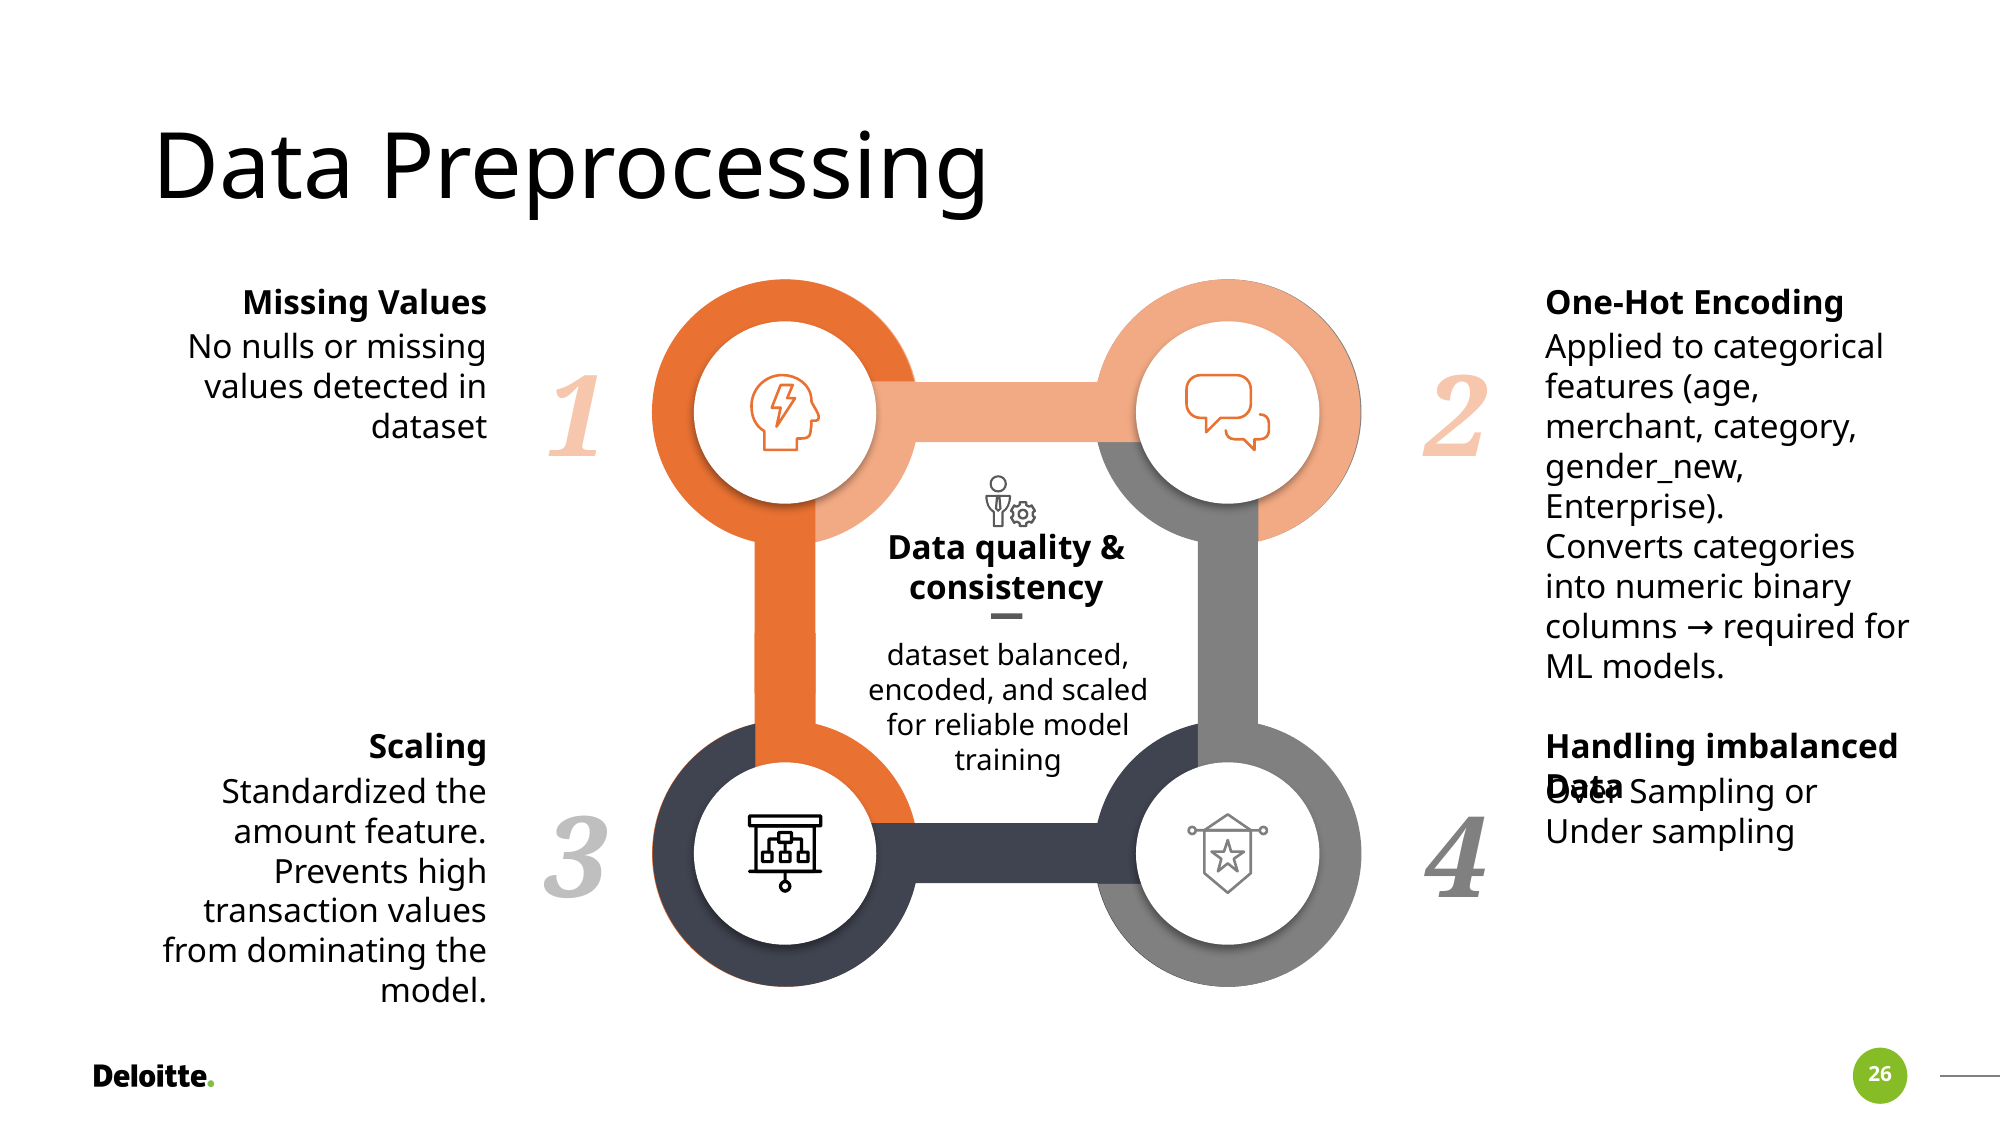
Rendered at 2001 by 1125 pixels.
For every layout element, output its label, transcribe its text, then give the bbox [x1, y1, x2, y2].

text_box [747, 813, 823, 894]
text_box [816, 279, 1361, 542]
text_box Applied to categorical features (age, merchant, category, gender_new, Enterprise). Converts categories into numeric binary columns → required for ML models. [1545, 325, 1912, 685]
text_box [693, 321, 877, 504]
text_box Handling imbalanced Data [1545, 725, 1968, 805]
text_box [984, 474, 1037, 528]
text_box Over Sampling or Under sampling [1545, 805, 1912, 890]
text_box Standardized the amount feature. Prevents high transaction values from dominating the model. [120, 769, 488, 1010]
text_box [1188, 813, 1268, 894]
text_box Scaling [120, 725, 488, 766]
text_box dataset balanced, encoded, and scaled for reliable model training [850, 636, 1166, 777]
text_box [1097, 443, 1362, 987]
text_box [652, 723, 1197, 987]
text_box 4 [1424, 785, 1465, 921]
text_box [991, 613, 1023, 619]
text_box Data quality & consistency [791, 526, 1222, 607]
text_box Missing Values [120, 281, 488, 322]
title Data Preprocessing [137, 59, 1863, 278]
text_box No nulls or missing values detected in dataset [120, 325, 488, 446]
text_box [750, 374, 820, 451]
text_box 1 [544, 344, 585, 480]
text_box [651, 279, 915, 694]
text_box One-Hot Encoding [1545, 281, 1912, 322]
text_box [1185, 374, 1270, 451]
text_box [693, 762, 877, 945]
text_box 3 [544, 785, 585, 921]
text_box [754, 694, 915, 823]
text_box [1135, 321, 1320, 504]
text_box [1135, 762, 1320, 945]
picture [92, 1063, 216, 1089]
text_box 2 [1424, 344, 1465, 480]
